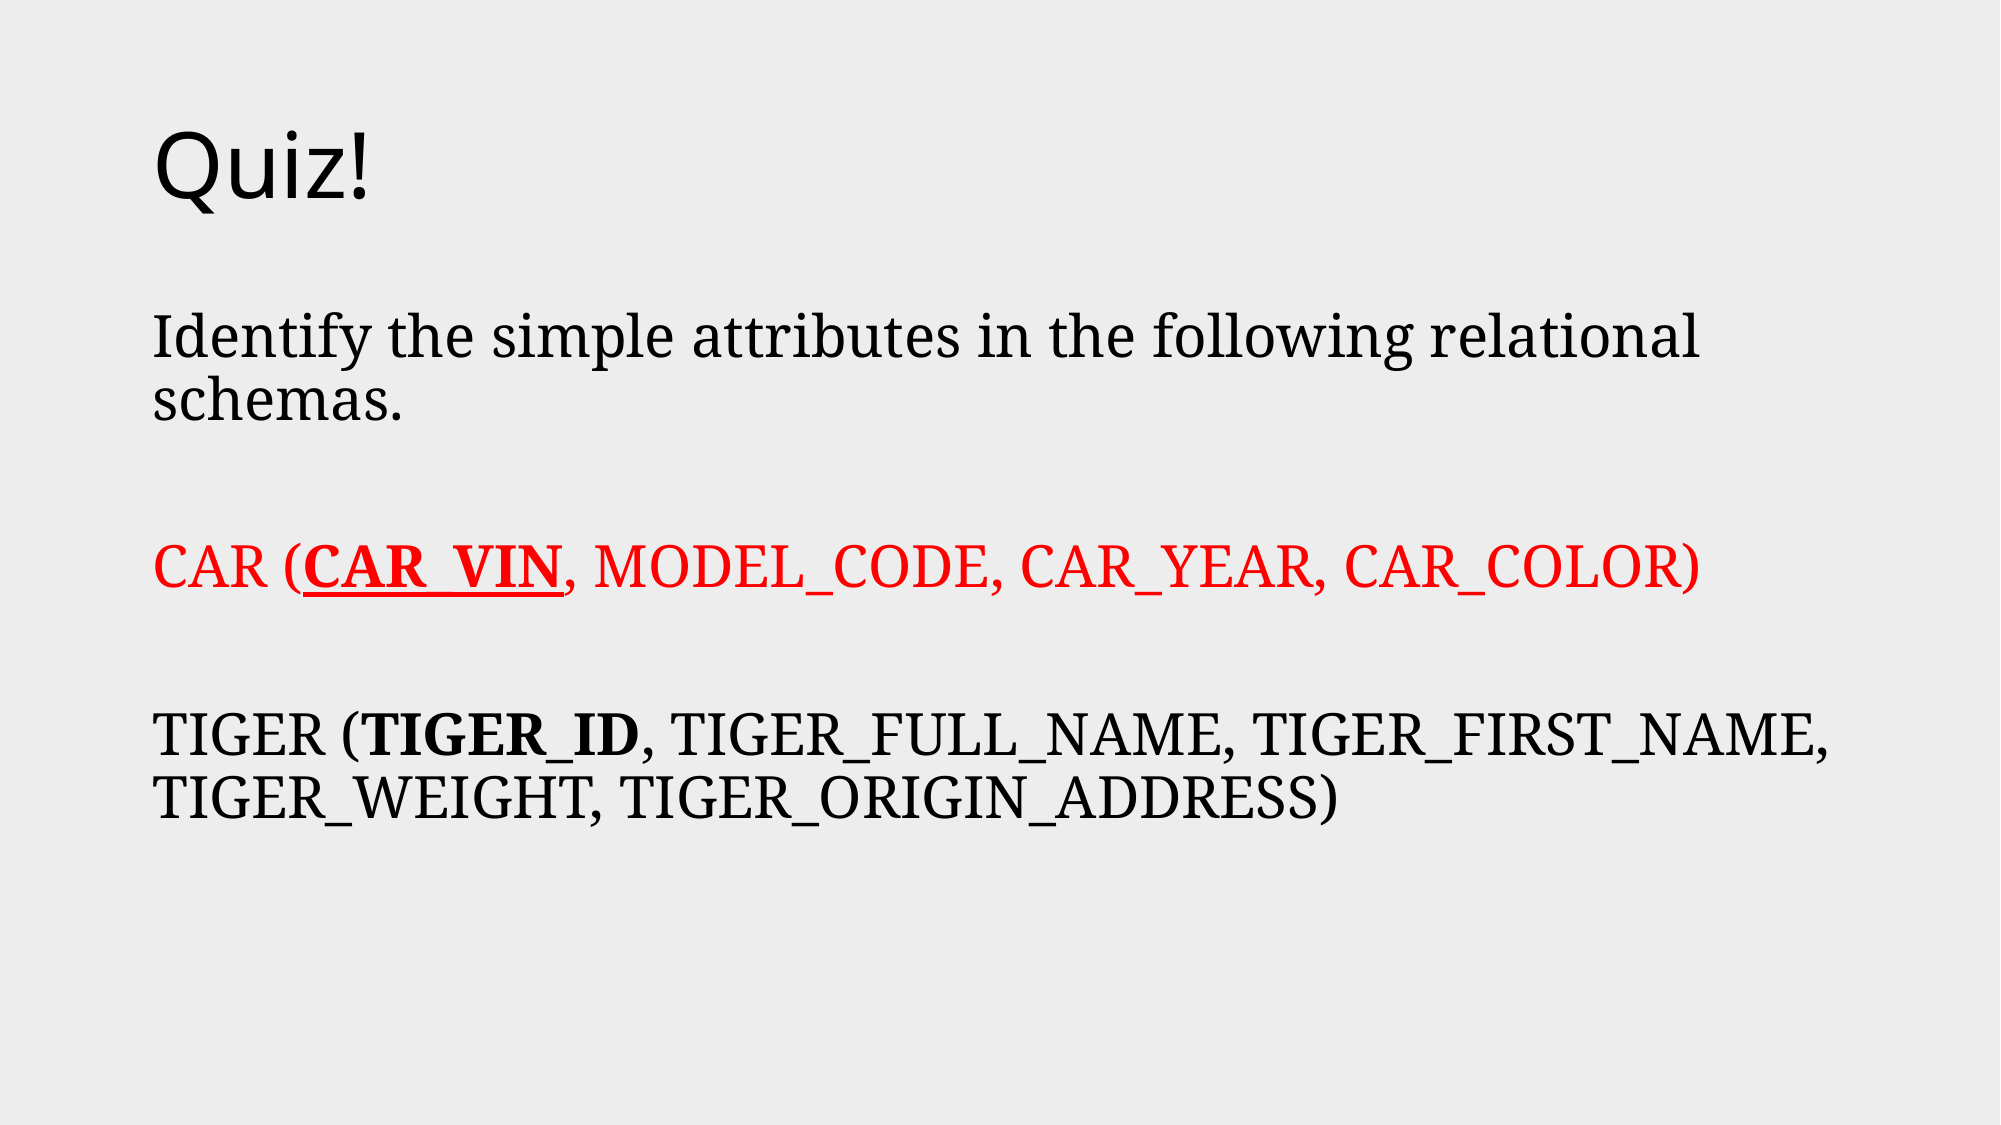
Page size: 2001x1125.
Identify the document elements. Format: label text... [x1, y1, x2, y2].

title Quiz! [137, 59, 1863, 278]
list Identify the simple attributes in the following relational schemas. CAR (CAR_VIN, MODEL_CODE, CAR_YEAR, CAR_COLOR) TIGER (TIGER_ID, TIGER_FULL_NAME, TIGER_FIRST_NAME, TIGER_WEIGHT, TIGER_ORIGIN_ADDRESS) [137, 299, 1863, 1014]
